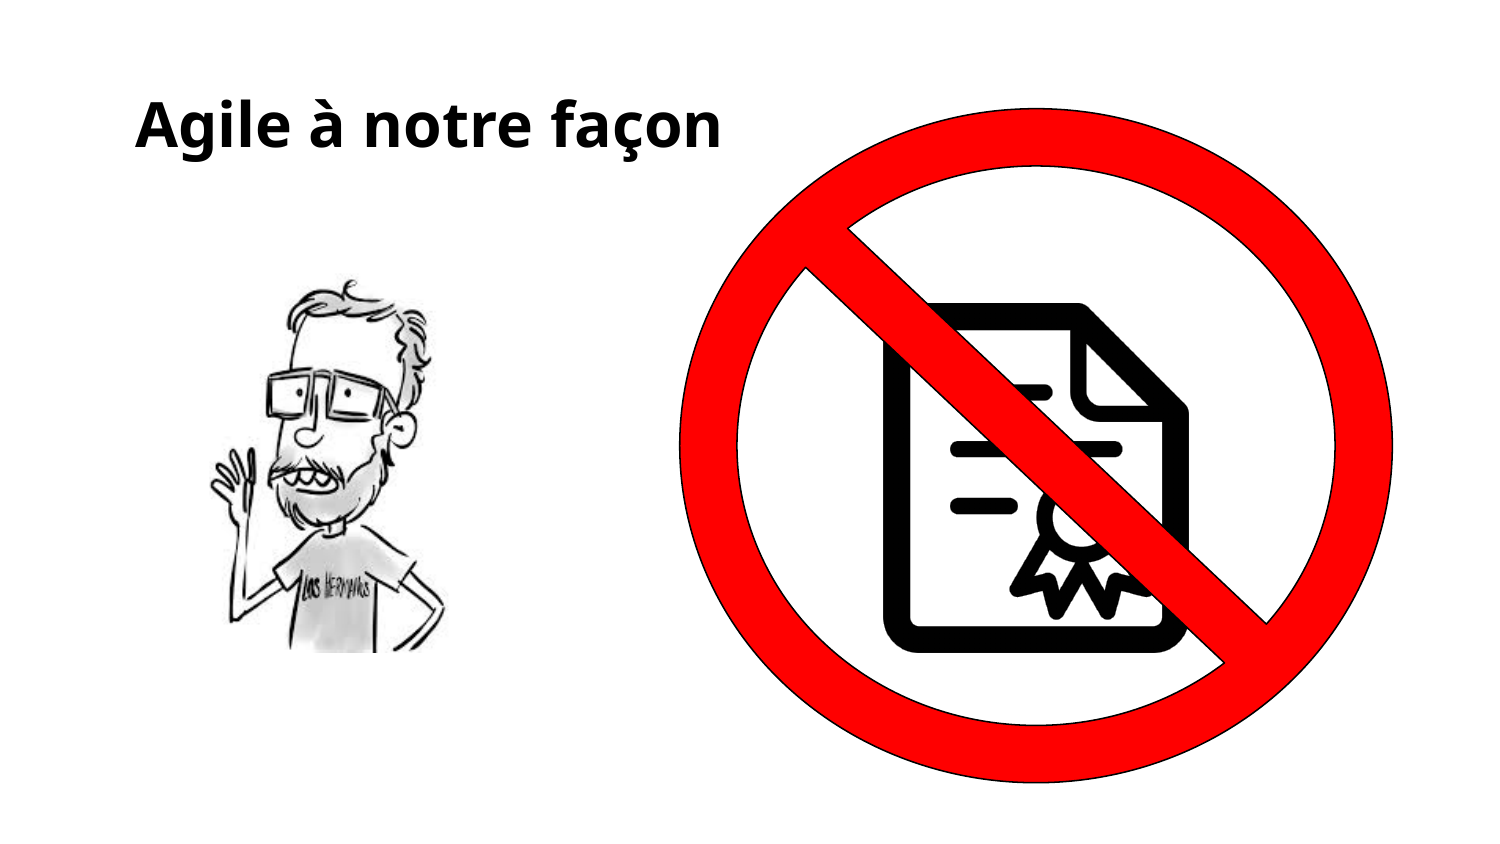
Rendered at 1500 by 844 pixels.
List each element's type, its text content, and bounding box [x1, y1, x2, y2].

picture [172, 236, 469, 653]
text_box [679, 108, 1393, 783]
picture [883, 303, 1189, 653]
title Agile à notre façon [120, 69, 1500, 173]
